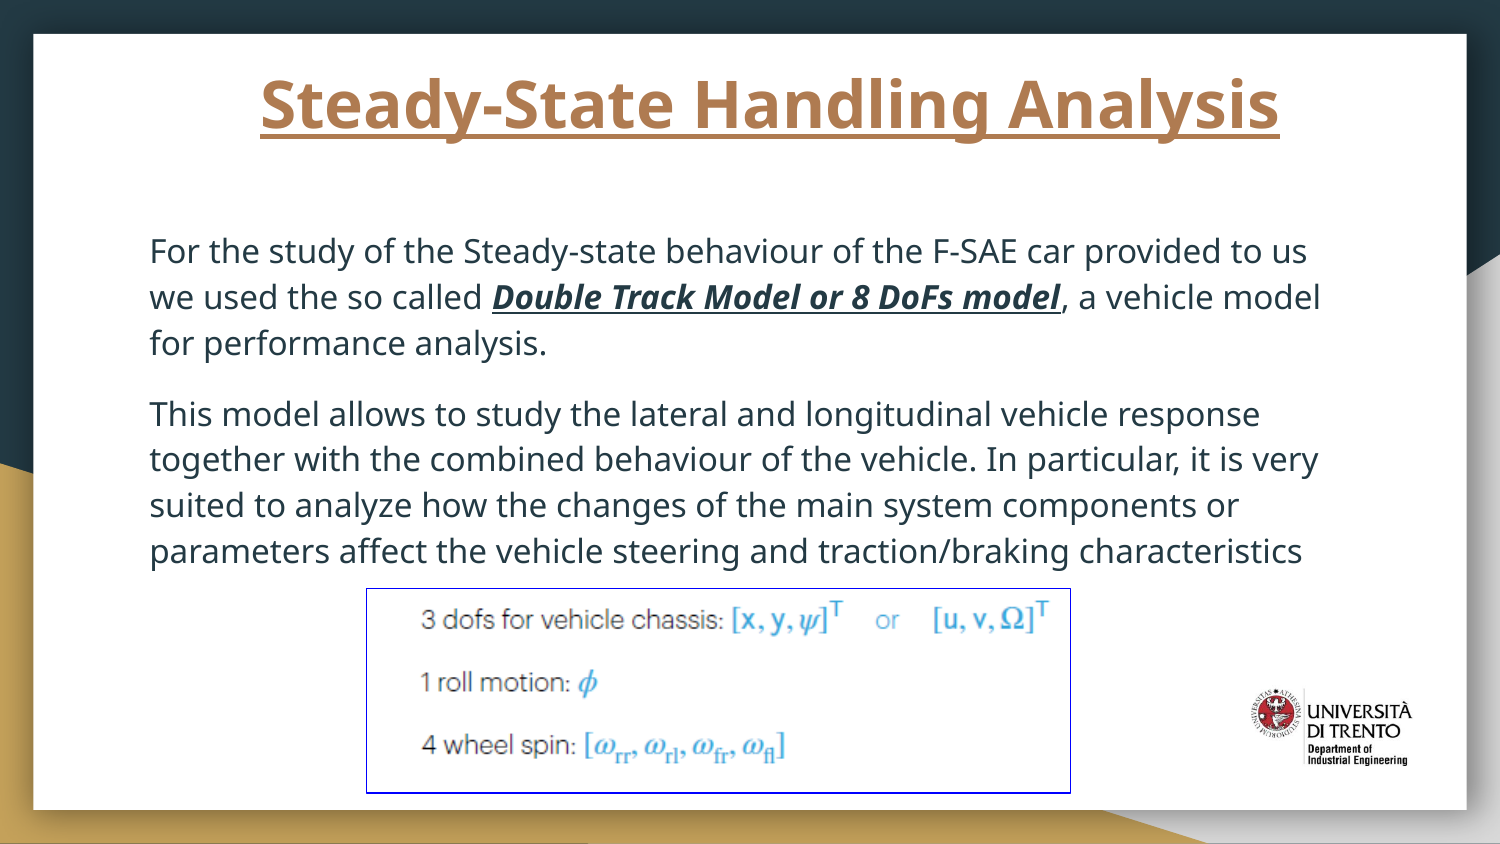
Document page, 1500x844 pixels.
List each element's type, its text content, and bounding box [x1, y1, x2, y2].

picture [412, 579, 1088, 785]
list For the study of the Steady-state behaviour of the F-SAE car provided to us we used the so called Double Track Model or 8 DoFs model, a vehicle model for performance analysis. This model allows to study the lateral and longitudinal vehicle response together with the combined behaviour of the vehicle. In particular, it is very suited to analyze how the changes of the main system components or parameters affect the vehicle steering and traction/braking characteristics [134, 209, 1366, 714]
title Steady-State Handling Analysis [219, 47, 1451, 205]
text_box [366, 588, 418, 794]
picture [1246, 672, 1434, 785]
